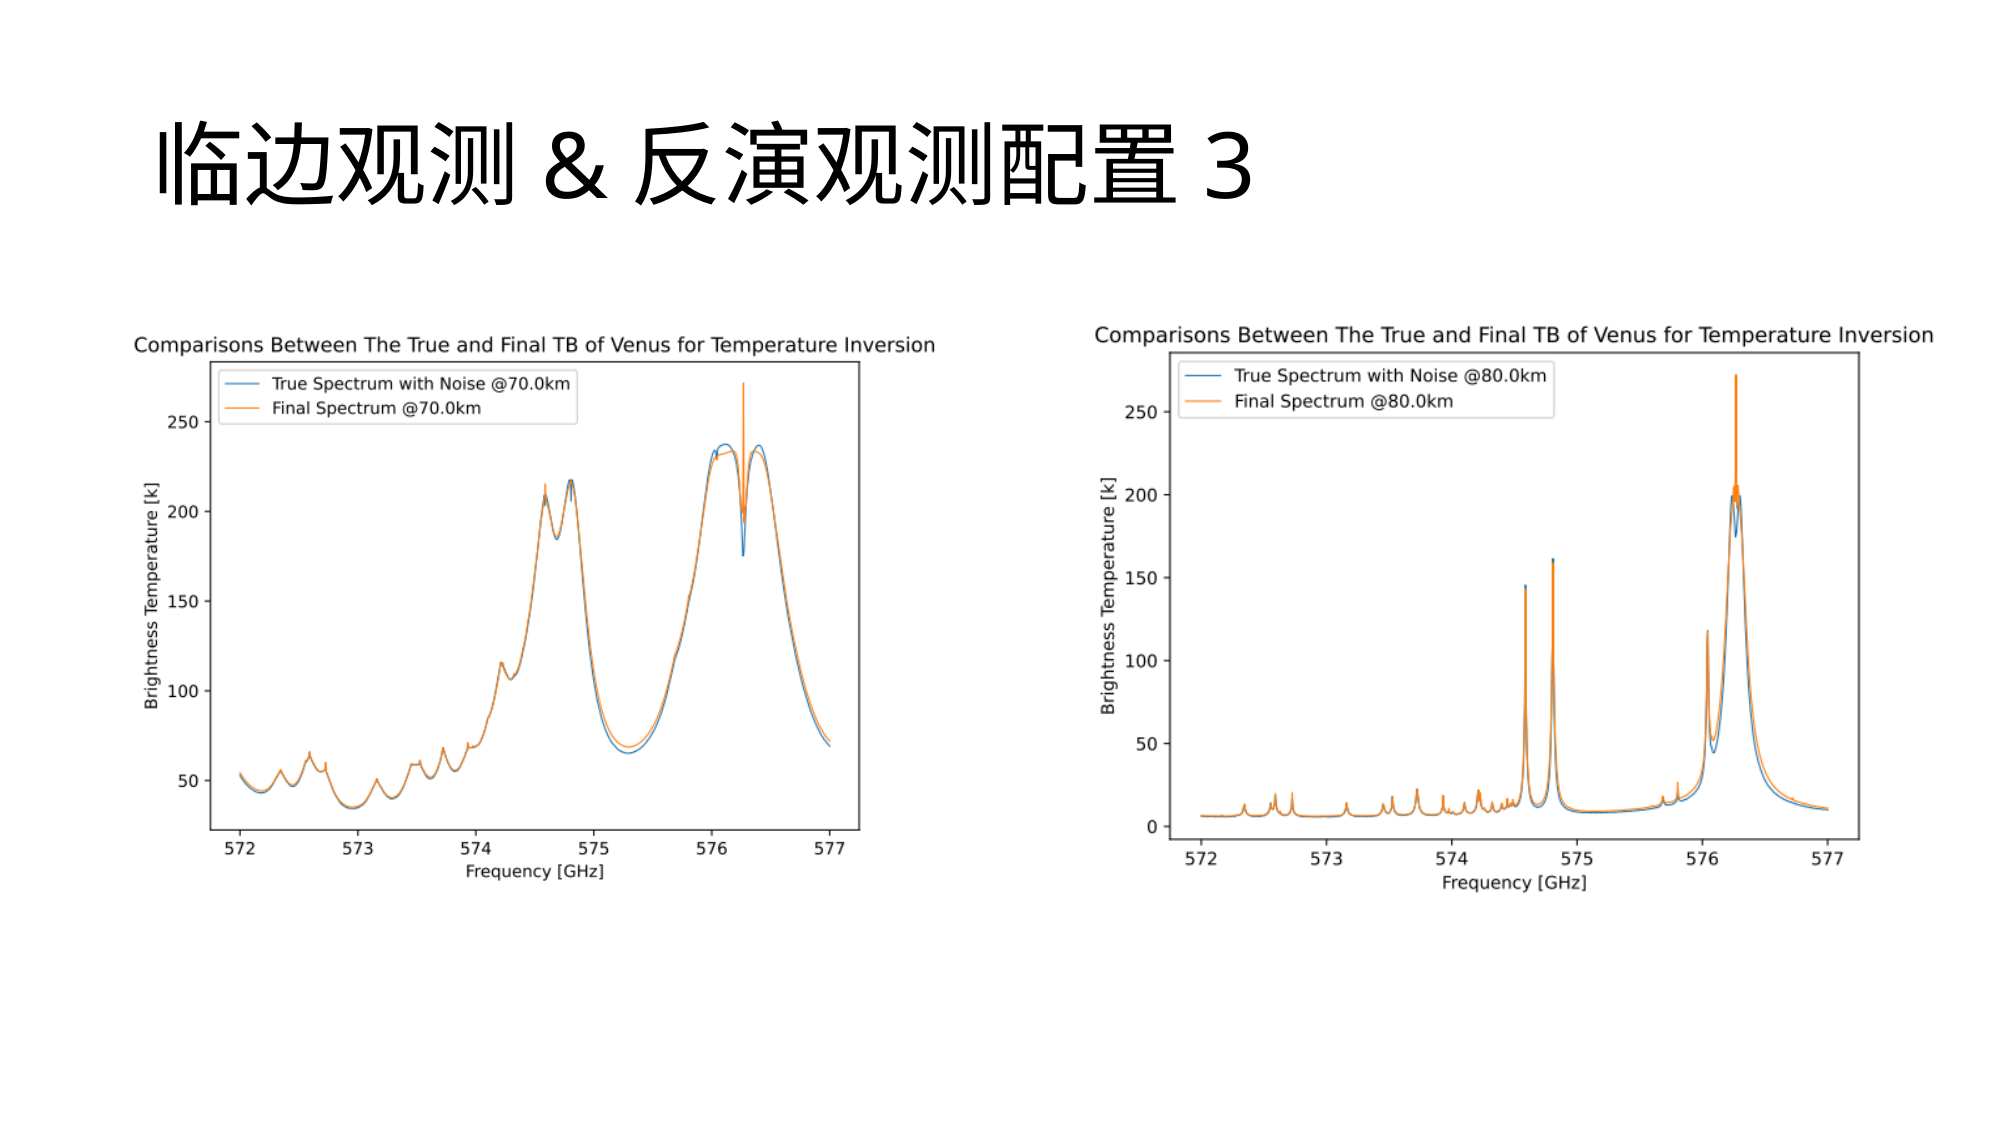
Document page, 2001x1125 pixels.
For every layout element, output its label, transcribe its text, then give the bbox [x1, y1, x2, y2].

picture [1059, 277, 1946, 907]
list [106, 289, 941, 895]
title 临边观测&反演观测配置3 [137, 59, 1863, 278]
